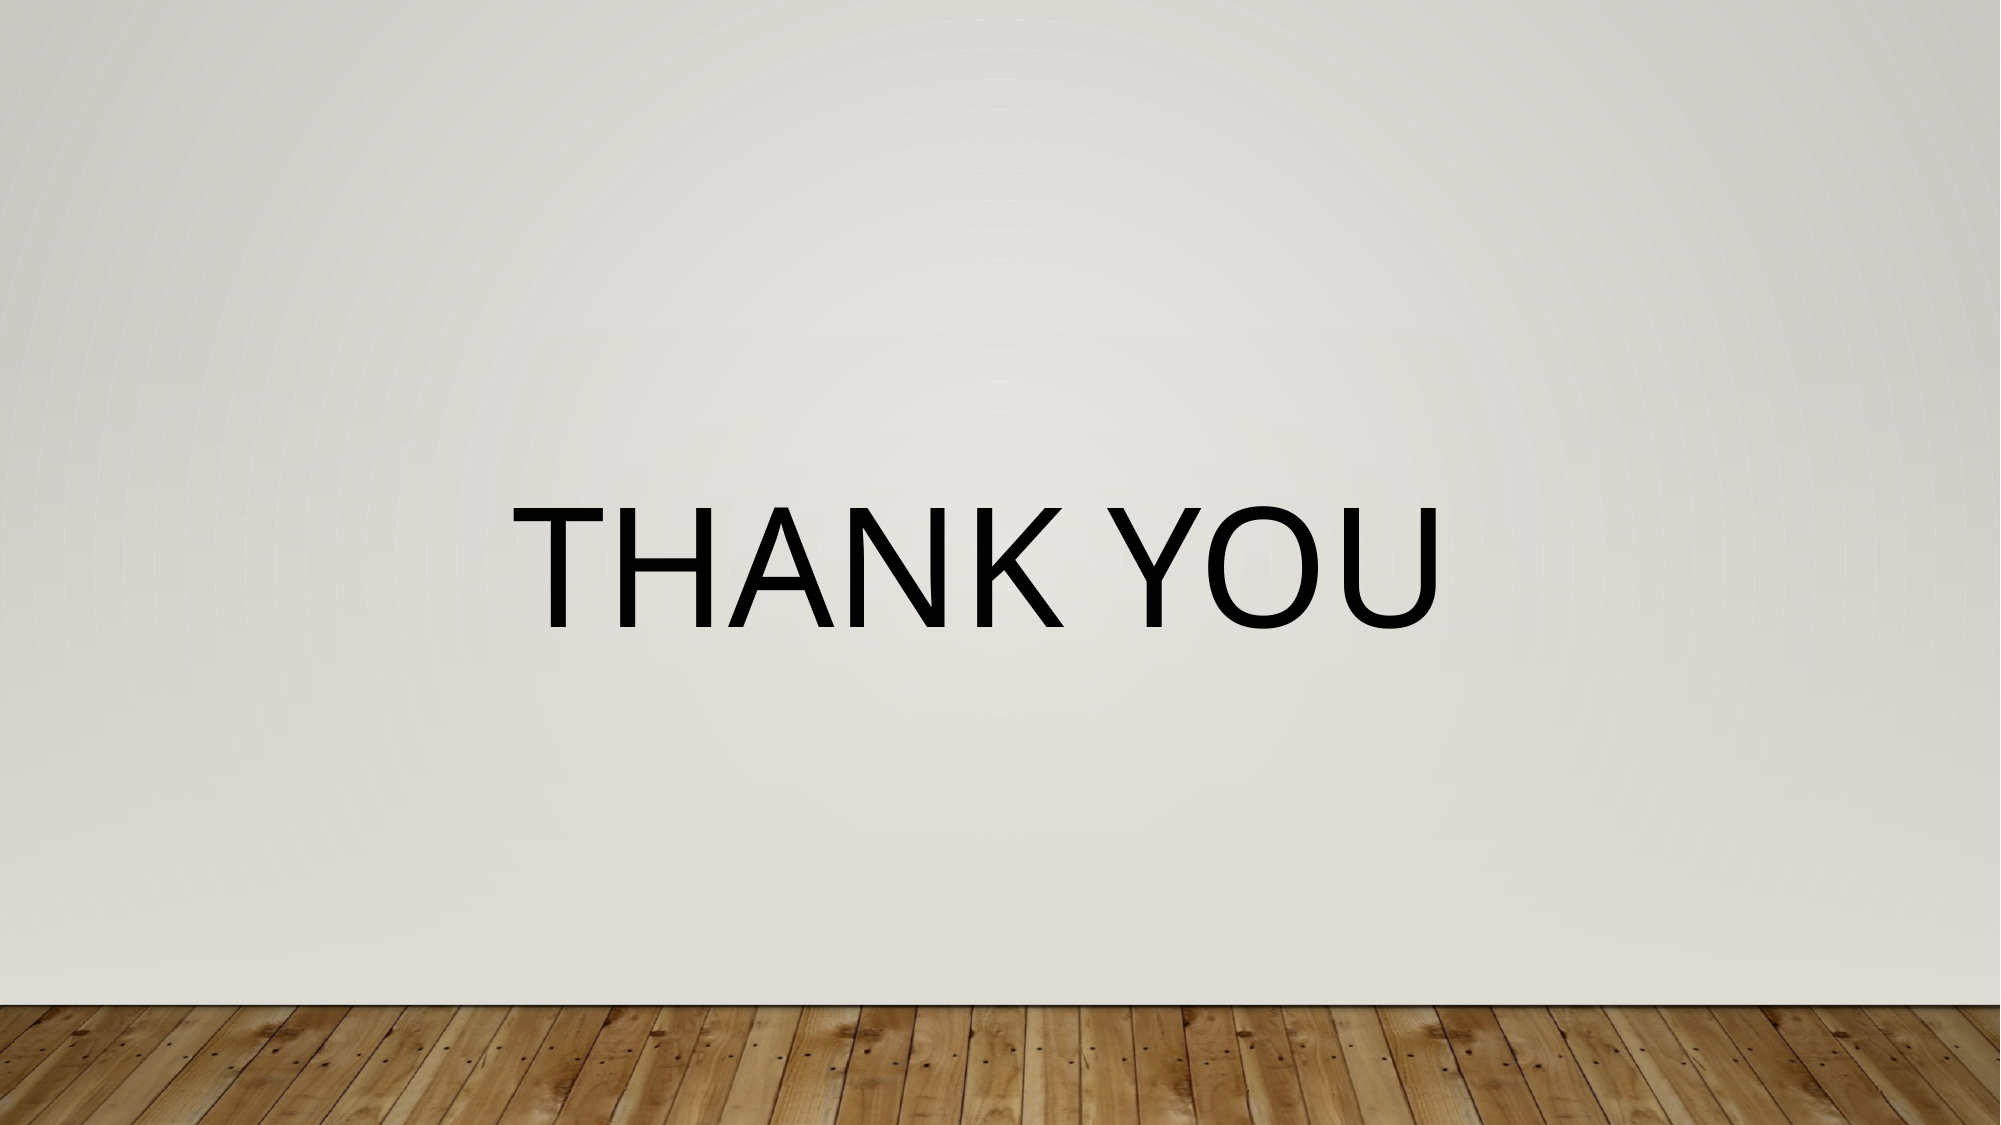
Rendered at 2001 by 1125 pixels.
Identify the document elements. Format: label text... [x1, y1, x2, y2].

picture [0, 1005, 2000, 1125]
text_box THANK YOU [497, 453, 1730, 669]
